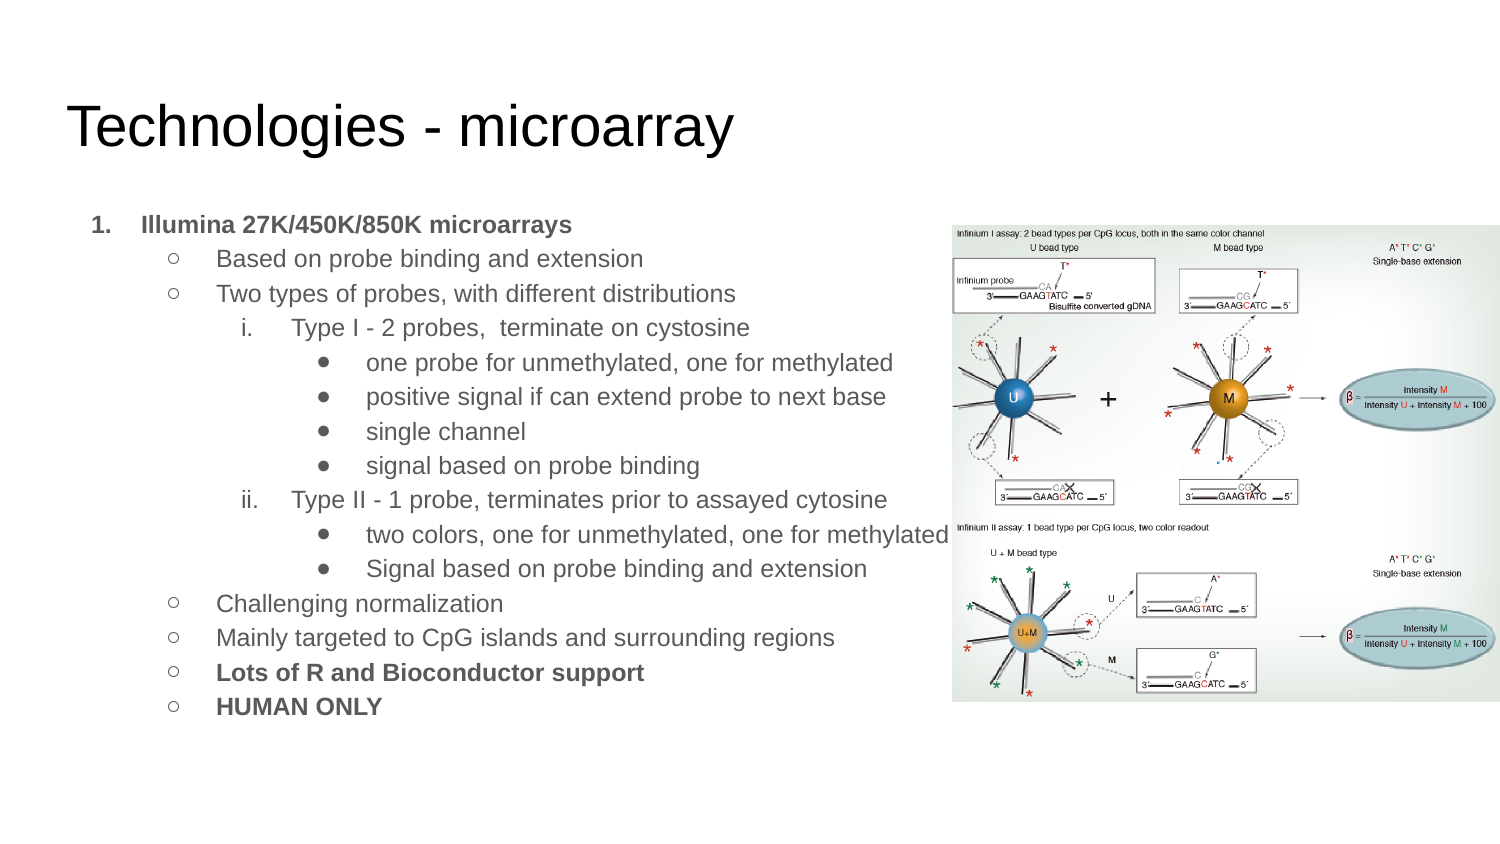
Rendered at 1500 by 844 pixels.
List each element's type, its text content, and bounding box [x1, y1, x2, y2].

list Illumina 27K/450K/850K microarrays Based on probe binding and extension Two types of probes, with different distributions Type I - 2 probes, terminate on cystosine one probe for unmethylated, one for methylated positive signal if can extend probe to next base single channel signal based on probe binding Type II - 1 probe, terminates prior to assayed cytosine two colors, one for unmethylated, one for methylated Signal based on probe binding and extension Challenging normalization Mainly targeted to CpG islands and surrounding regions Lots of R and Bioconductor support HUMAN ONLY [51, 189, 1449, 750]
title Technologies - microarray [51, 72, 1449, 167]
picture [952, 225, 1500, 702]
